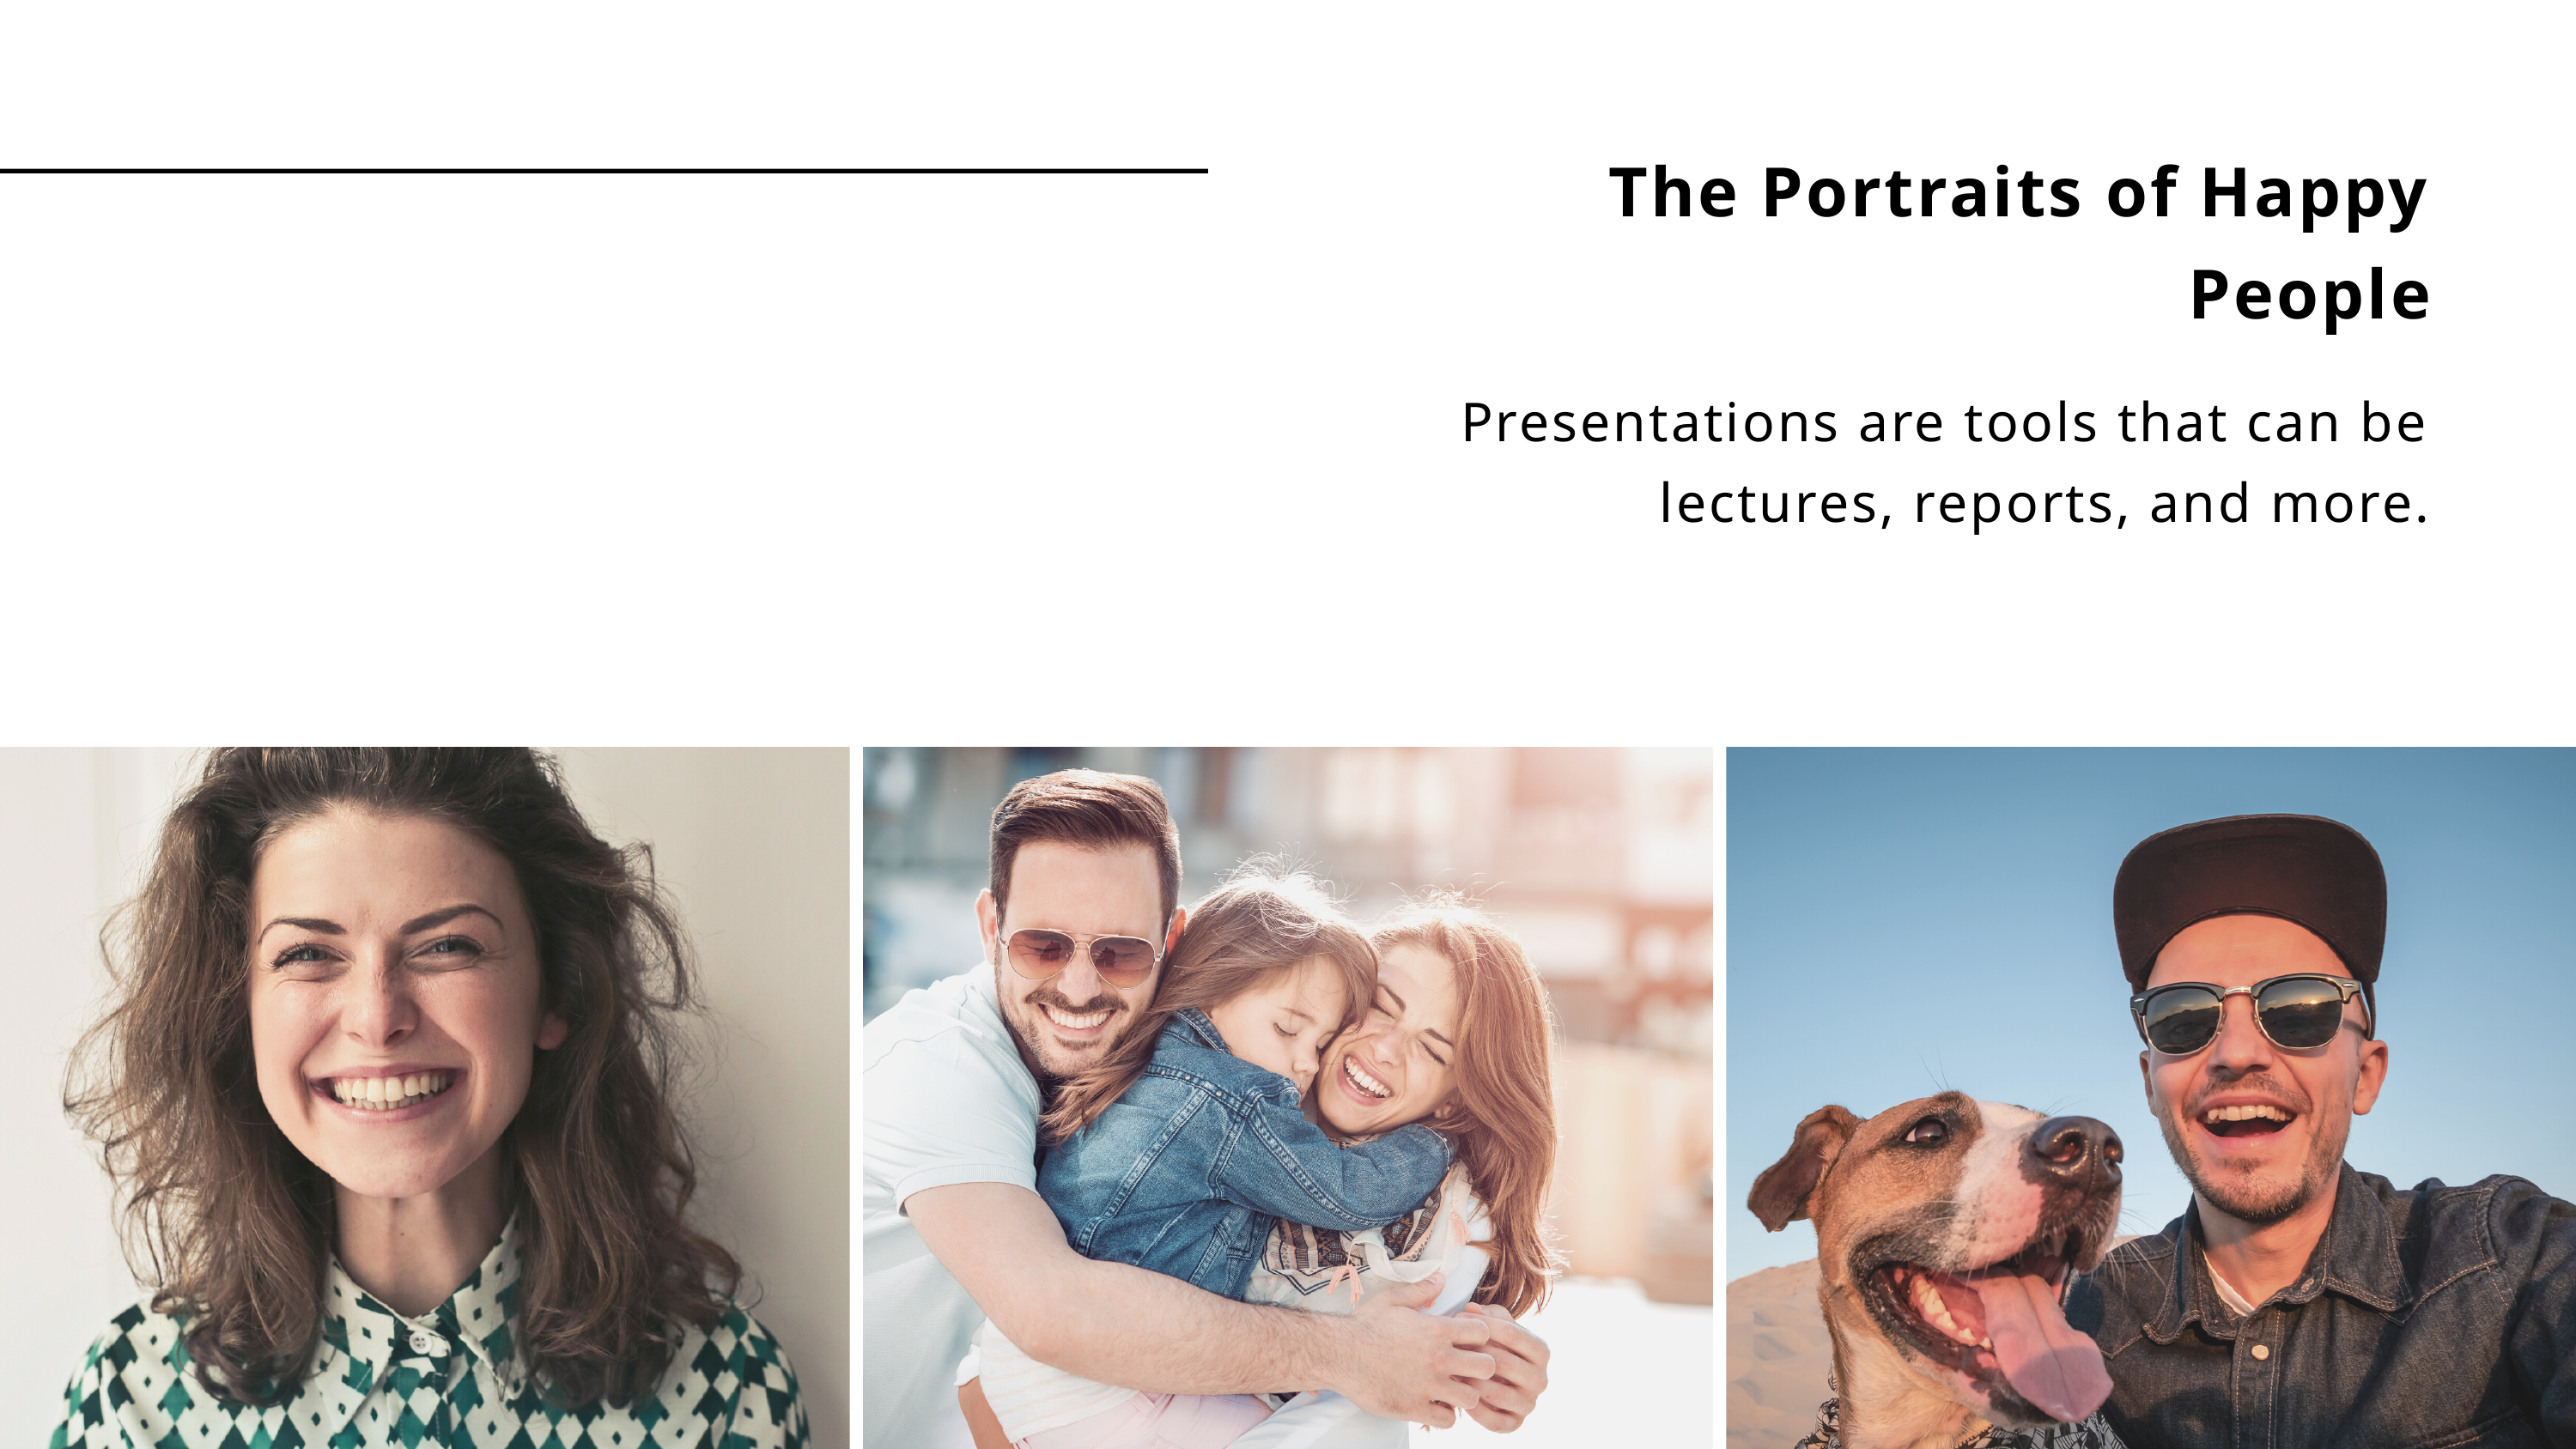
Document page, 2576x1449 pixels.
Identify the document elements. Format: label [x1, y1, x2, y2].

text_box [0, 746, 2576, 1449]
text_box [0, 168, 1208, 173]
text_box [1442, 140, 2432, 526]
